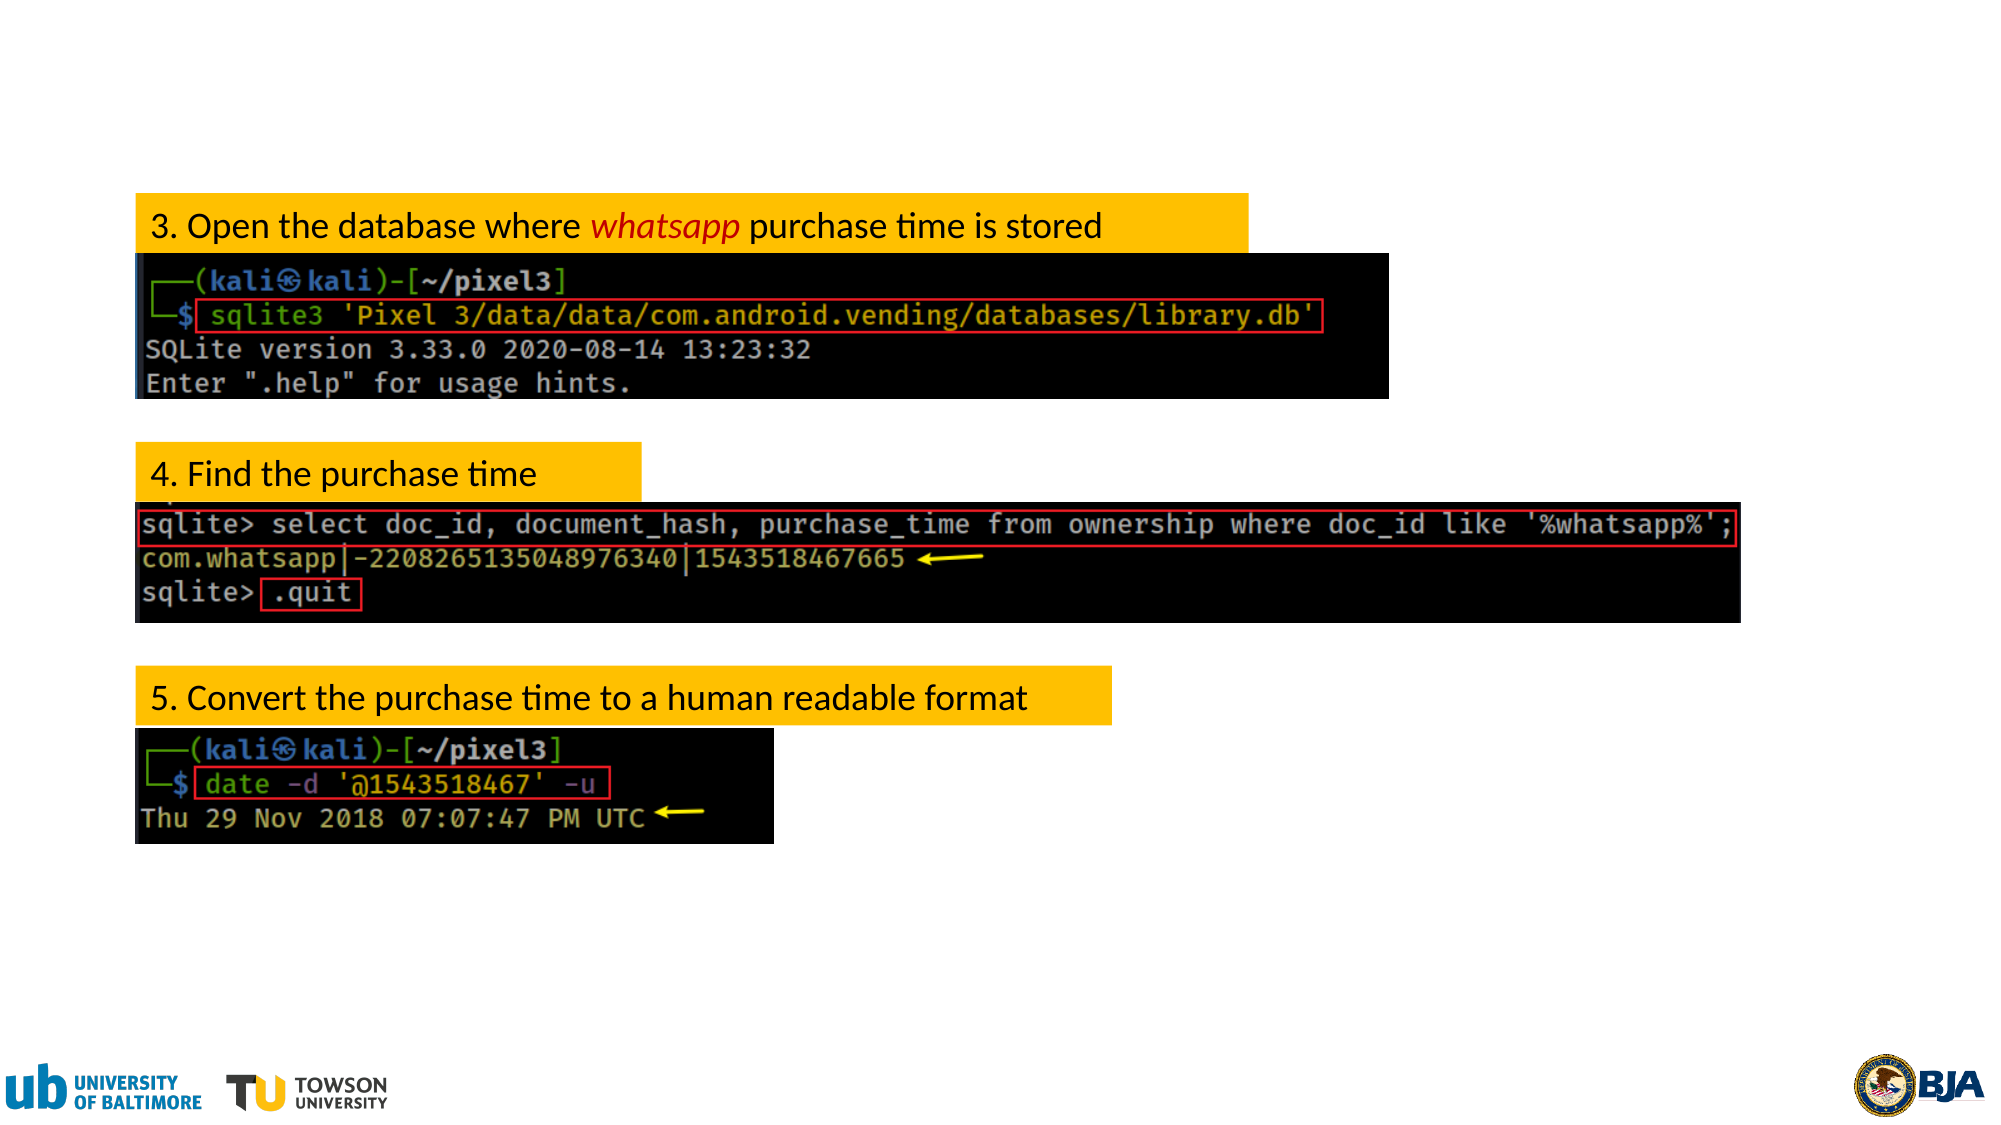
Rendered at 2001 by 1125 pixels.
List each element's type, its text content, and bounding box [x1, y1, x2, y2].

text_box 5. Convert the purchase time to a human readable format [135, 665, 1112, 726]
picture [135, 727, 774, 844]
text_box 3. Open the database where whatsapp purchase time is stored [135, 193, 1249, 253]
text_box 4. Find the purchase time [135, 441, 642, 502]
picture [135, 502, 1741, 623]
picture [0, 1031, 407, 1125]
picture [135, 253, 1389, 399]
picture [1854, 1054, 1986, 1117]
